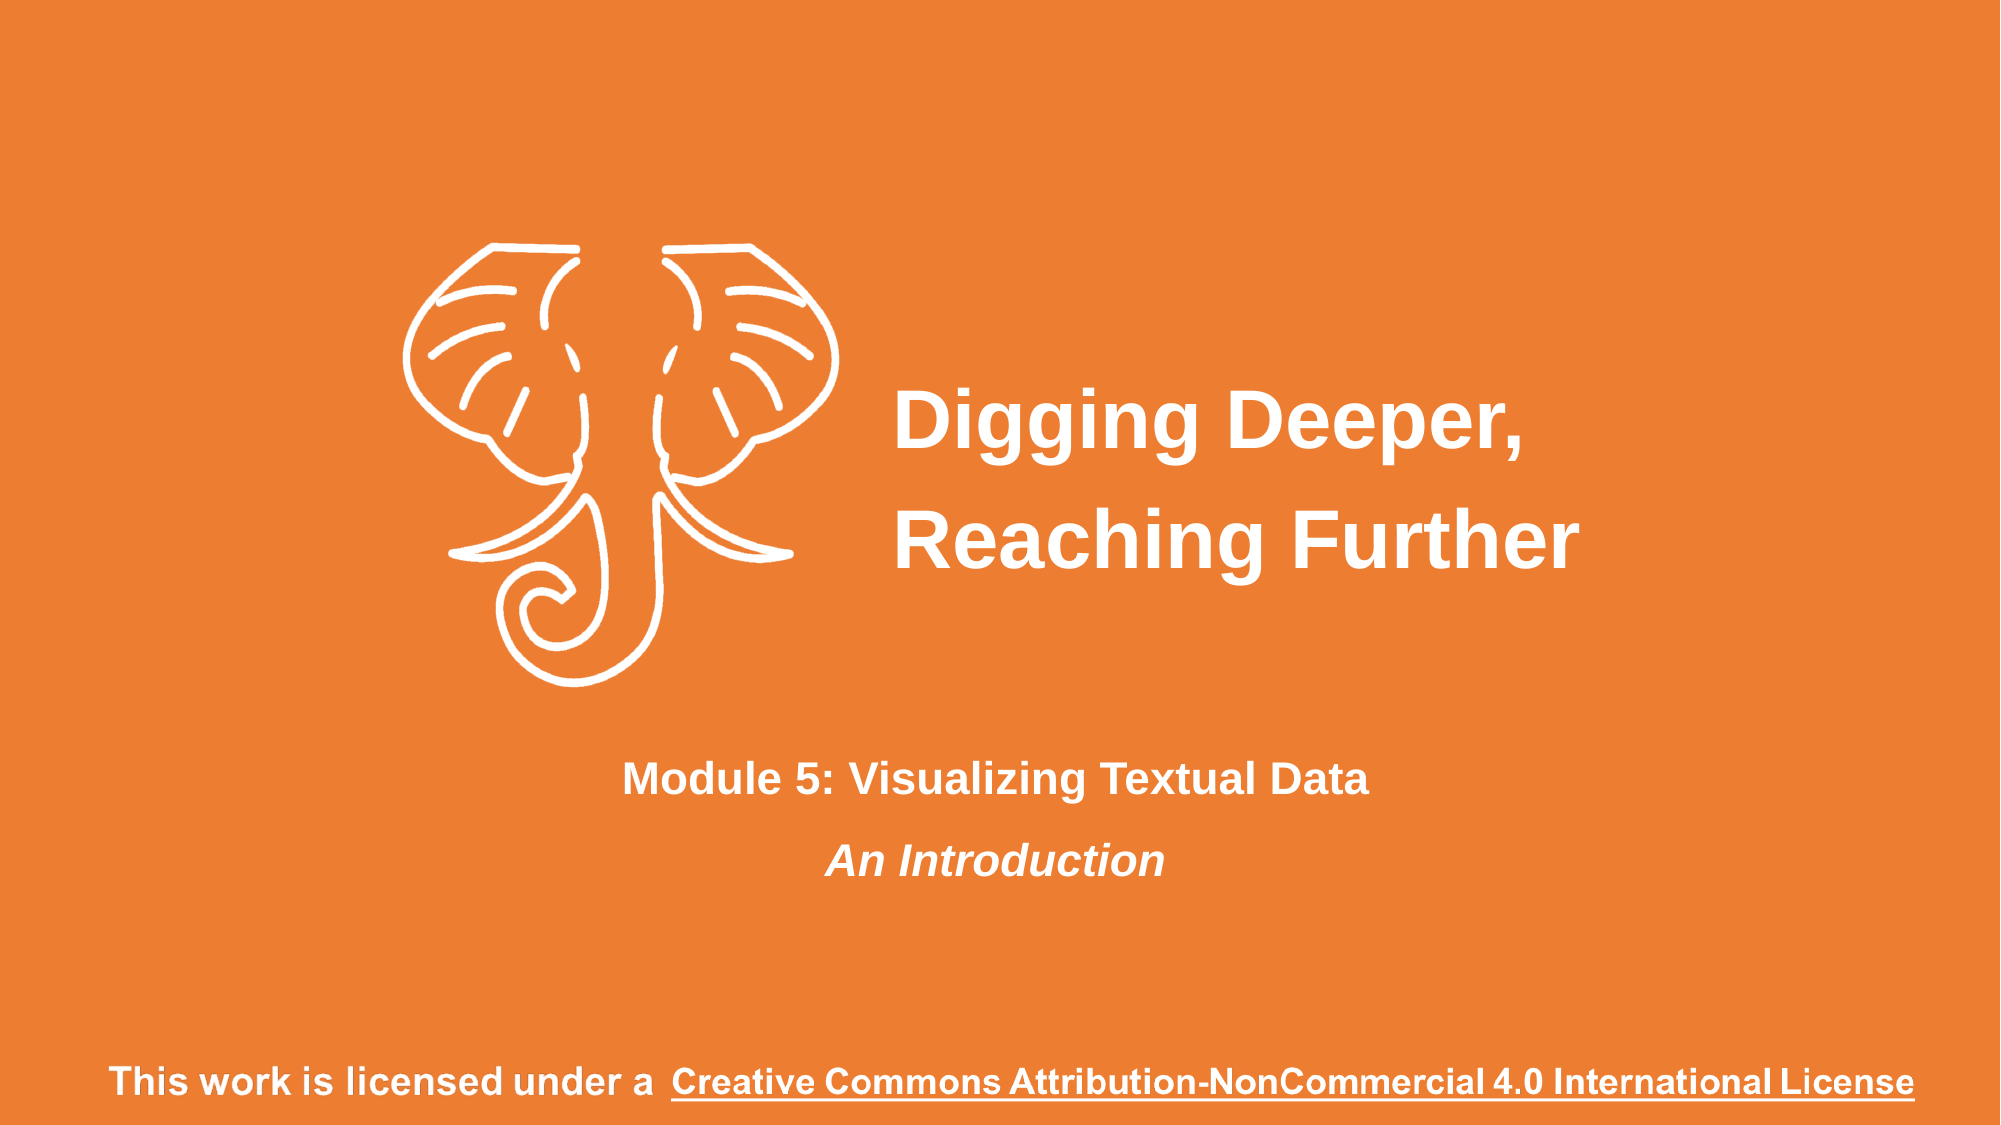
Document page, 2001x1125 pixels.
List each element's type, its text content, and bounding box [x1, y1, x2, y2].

picture [84, 1064, 660, 1107]
title Module 5: Visualizing Textual Data An Introduction [95, 713, 1896, 896]
picture [373, 221, 878, 700]
picture [665, 1058, 1920, 1104]
